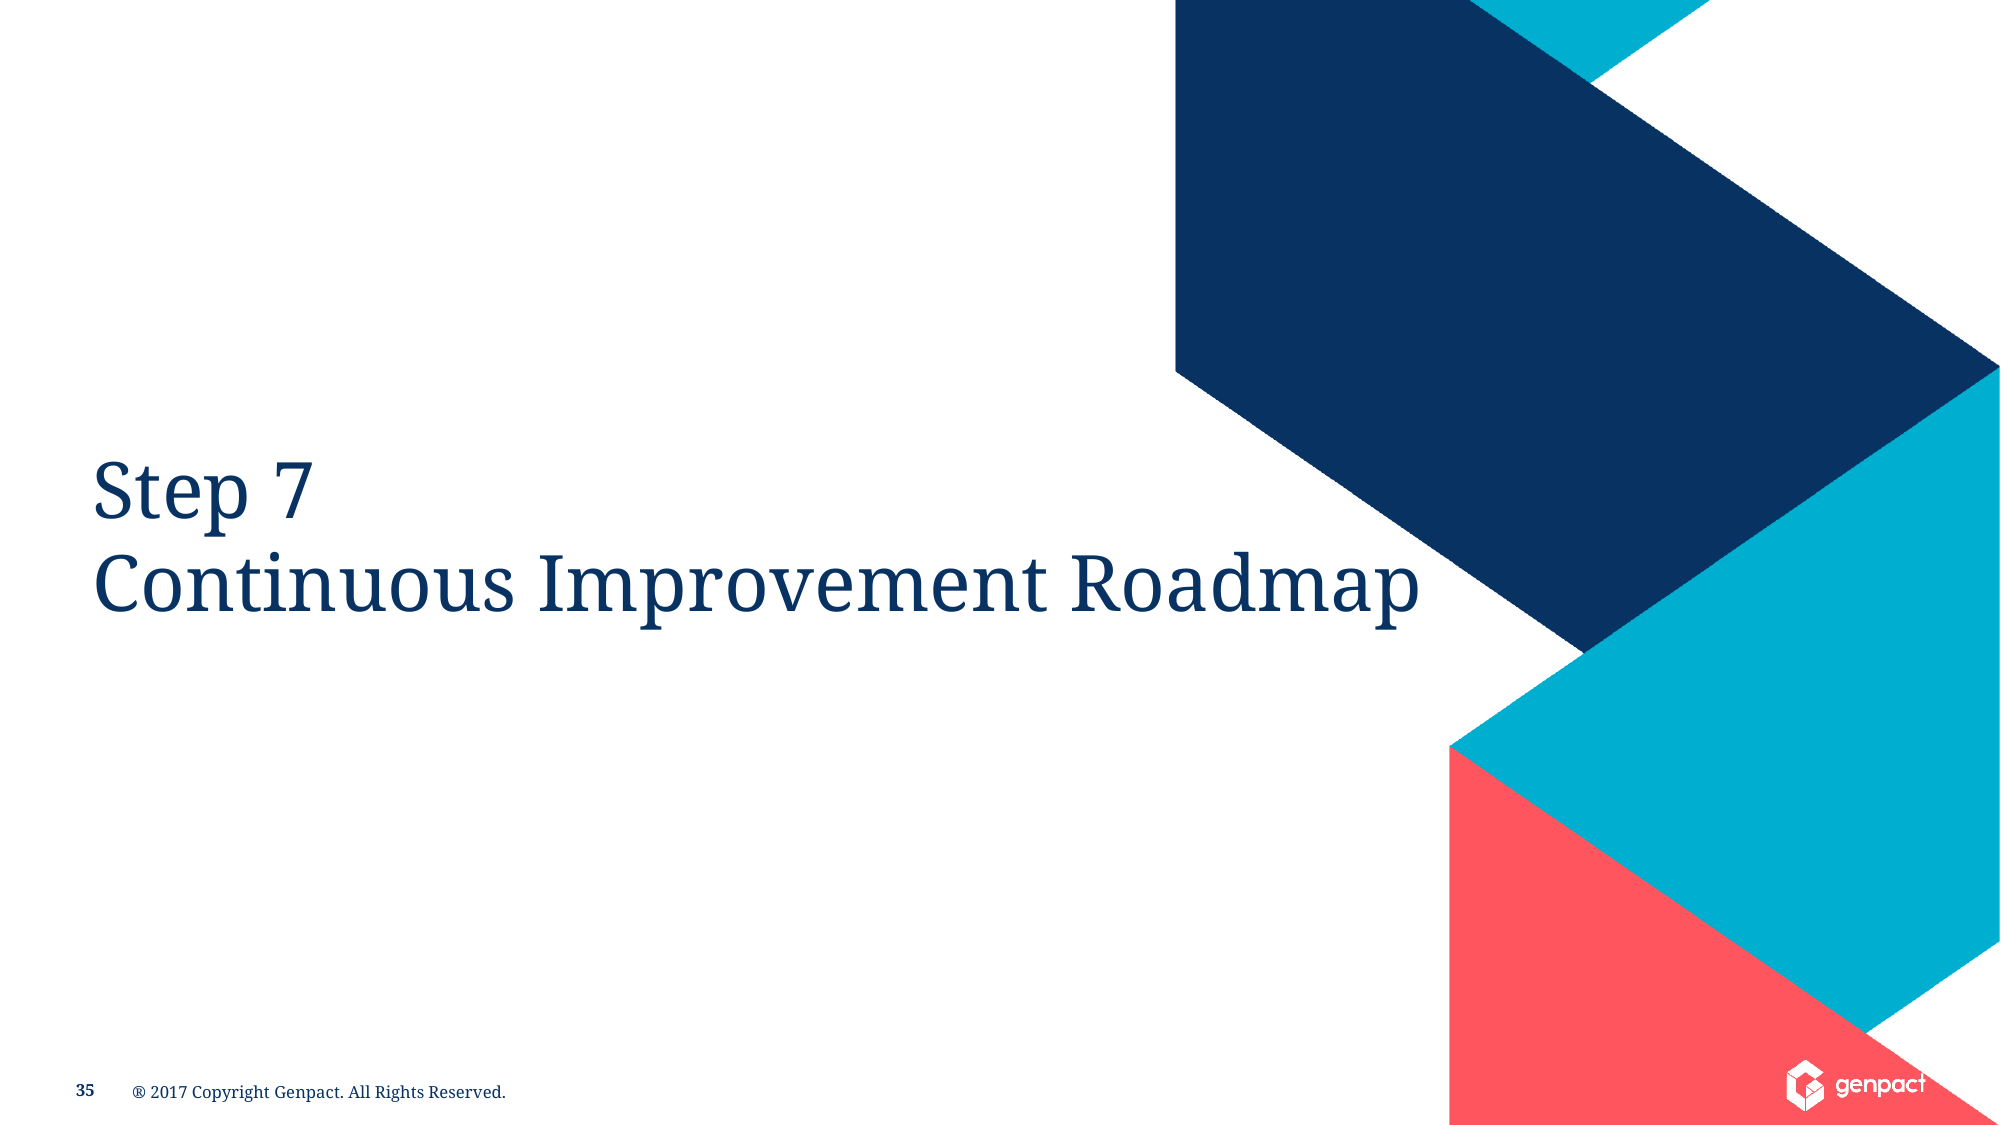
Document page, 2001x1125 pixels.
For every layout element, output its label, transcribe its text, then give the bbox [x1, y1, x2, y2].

picture [1145, 0, 2000, 1125]
list Step 7 Continuous Improvement Roadmap [77, 415, 1463, 653]
